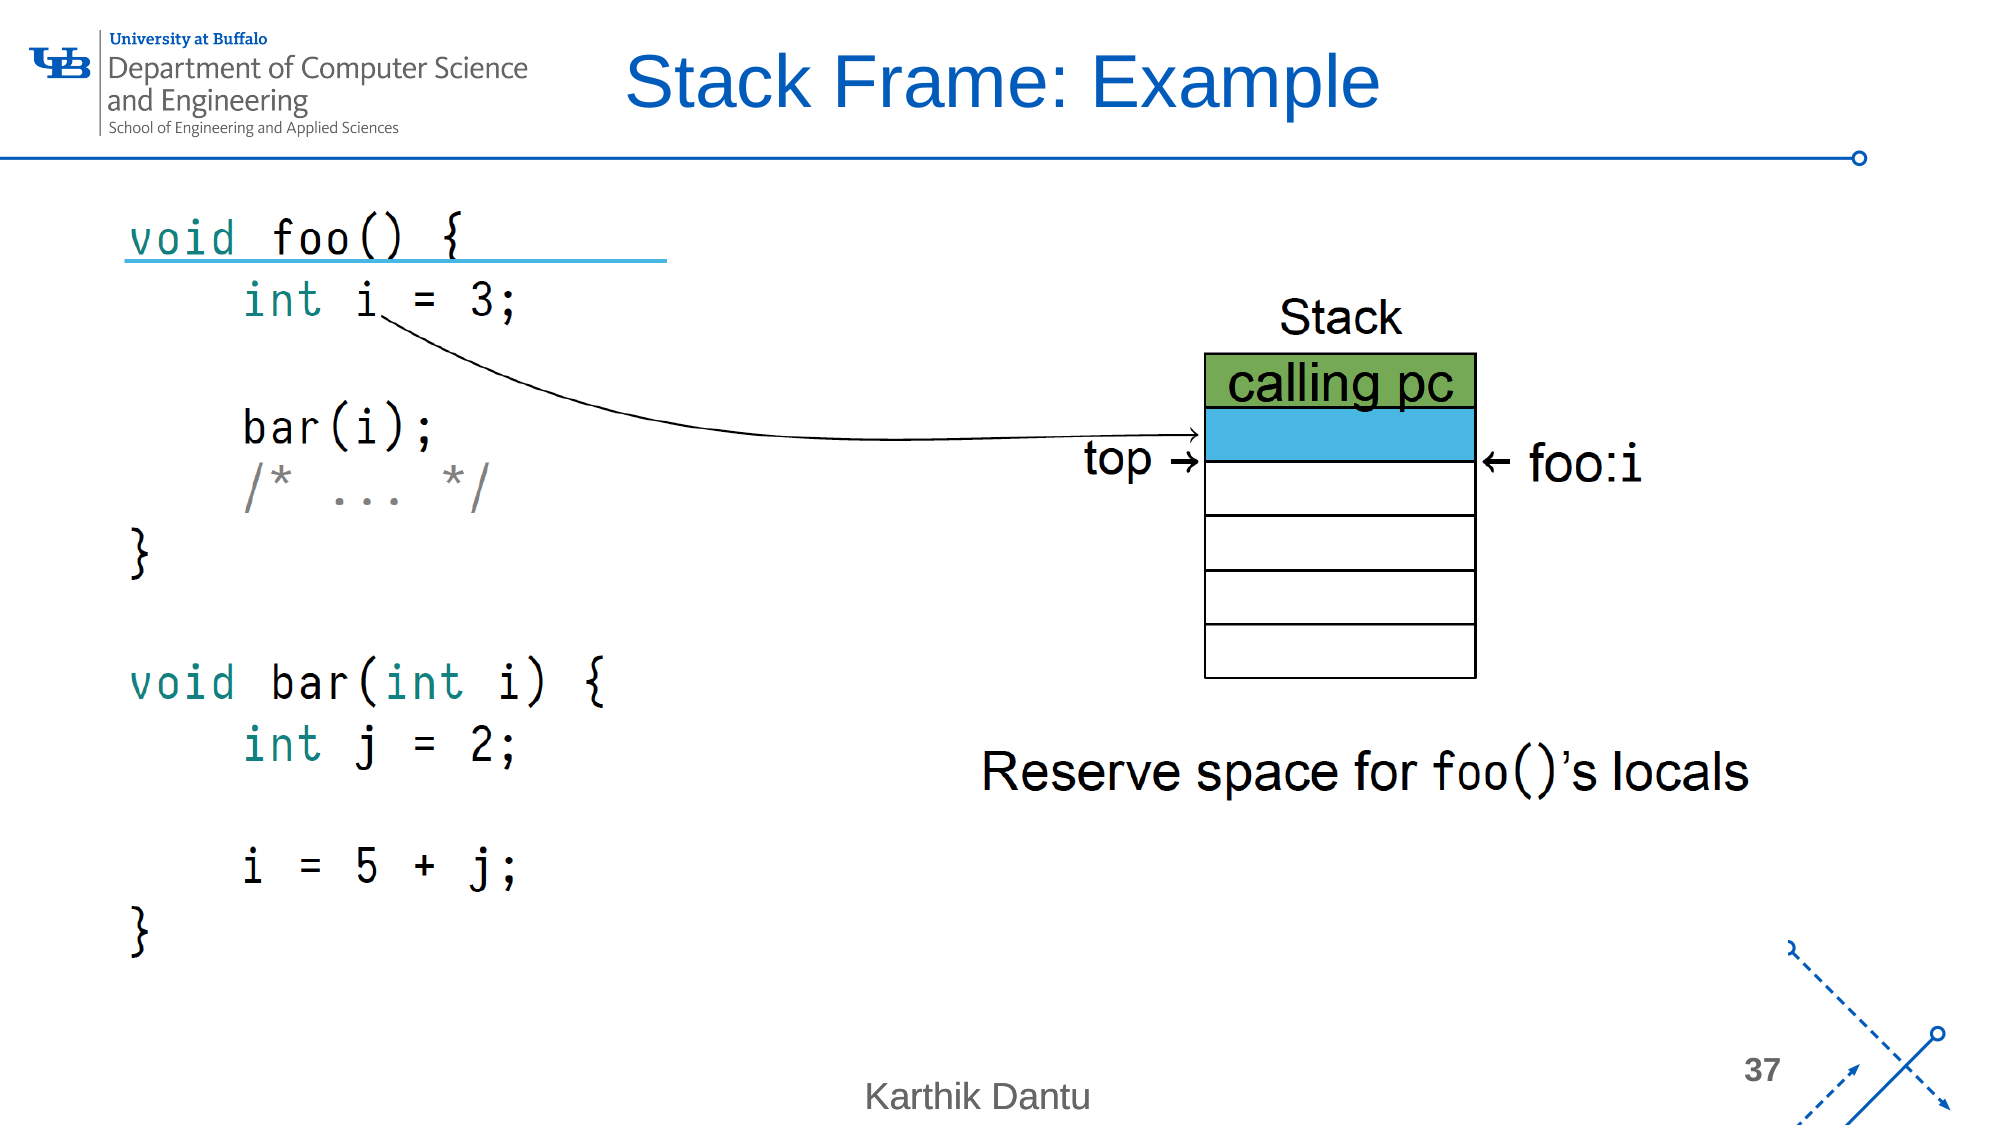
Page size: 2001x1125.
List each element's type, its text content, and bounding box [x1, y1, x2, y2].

title Stack Frame: Example [609, 35, 1768, 120]
picture [0, 0, 2000, 1125]
